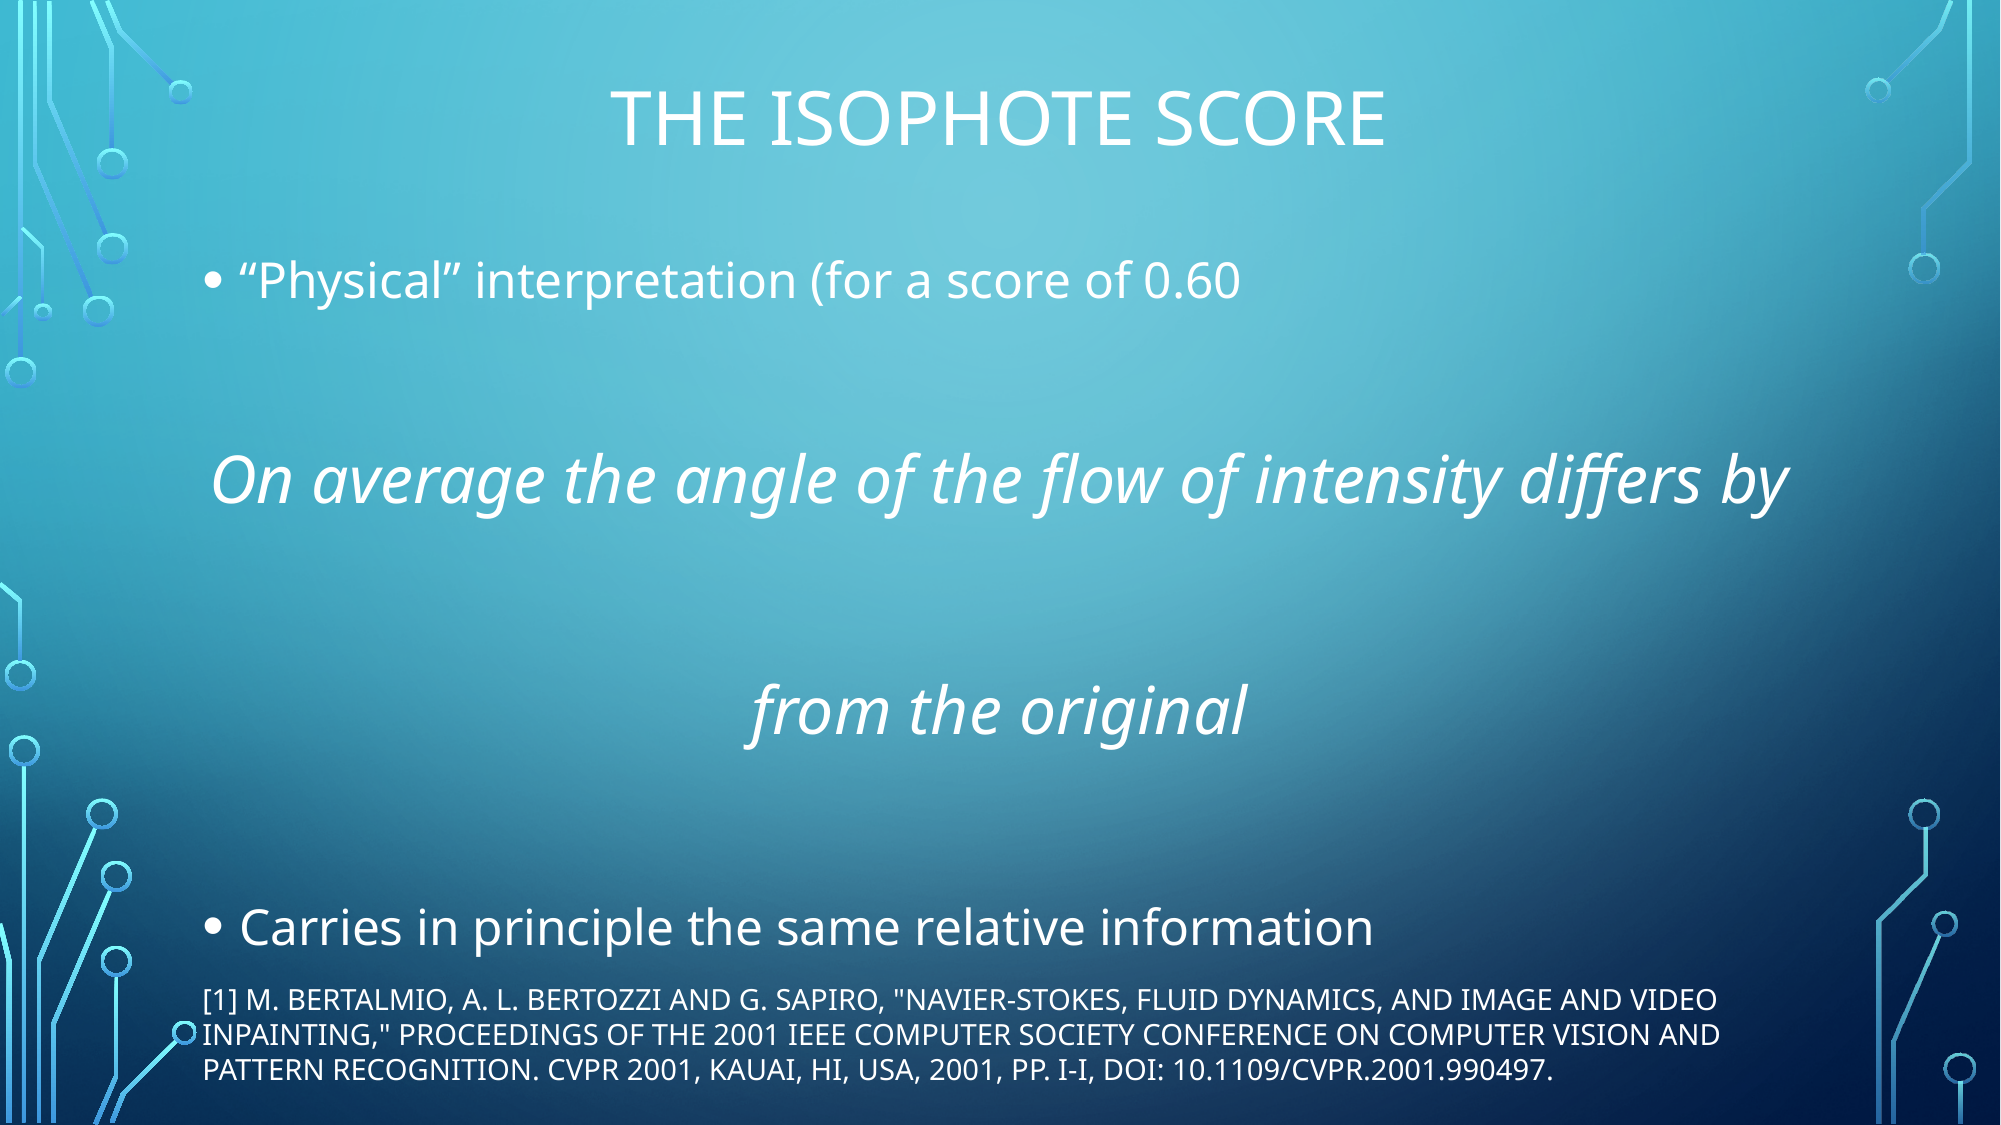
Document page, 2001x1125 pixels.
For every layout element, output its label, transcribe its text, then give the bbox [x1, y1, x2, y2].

title The isophote Score [187, 0, 1813, 243]
footer [1] M. Bertalmio, A. L. Bertozzi and G. Sapiro, "Navier-stokes, fluid dynamics, and image and video inpainting," Proceedings of the 2001 IEEE Computer Society Conference on Computer Vision and Pattern Recognition. CVPR 2001, Kauai, HI, USA, 2001, pp. I-I, doi: 10.1109/CVPR.2001.990497. [187, 1021, 1813, 1081]
